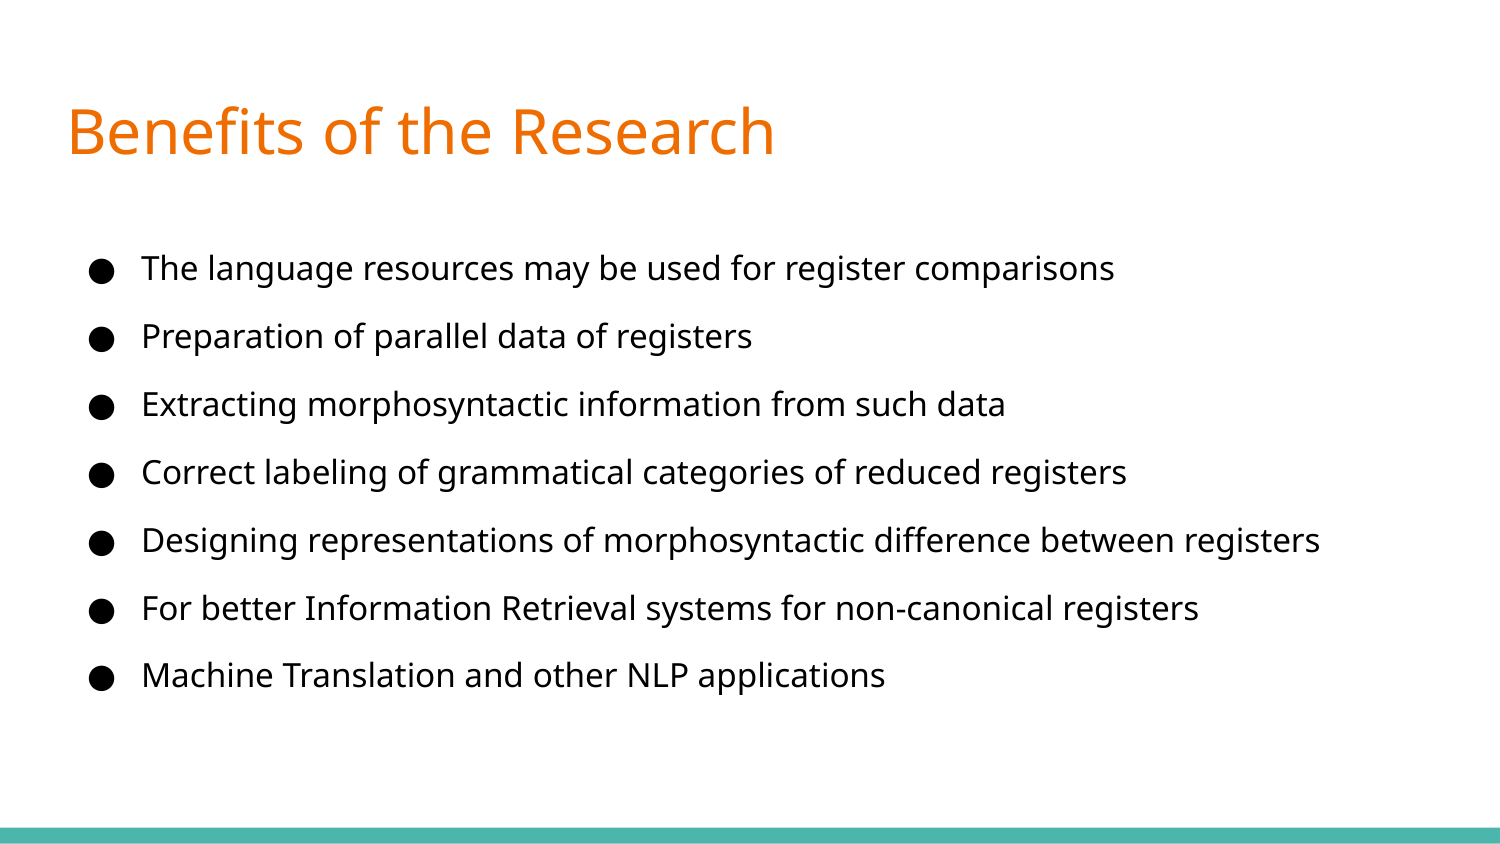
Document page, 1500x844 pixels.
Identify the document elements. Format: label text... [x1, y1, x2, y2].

list The language resources may be used for register comparisons Preparation of parallel data of registers Extracting morphosyntactic information from such data Correct labeling of grammatical categories of reduced registers Designing representations of morphosyntactic difference between registers For better Information Retrieval systems for non-canonical registers Machine Translation and other NLP applications [51, 207, 1449, 750]
title Benefits of the Research [51, 72, 1449, 189]
